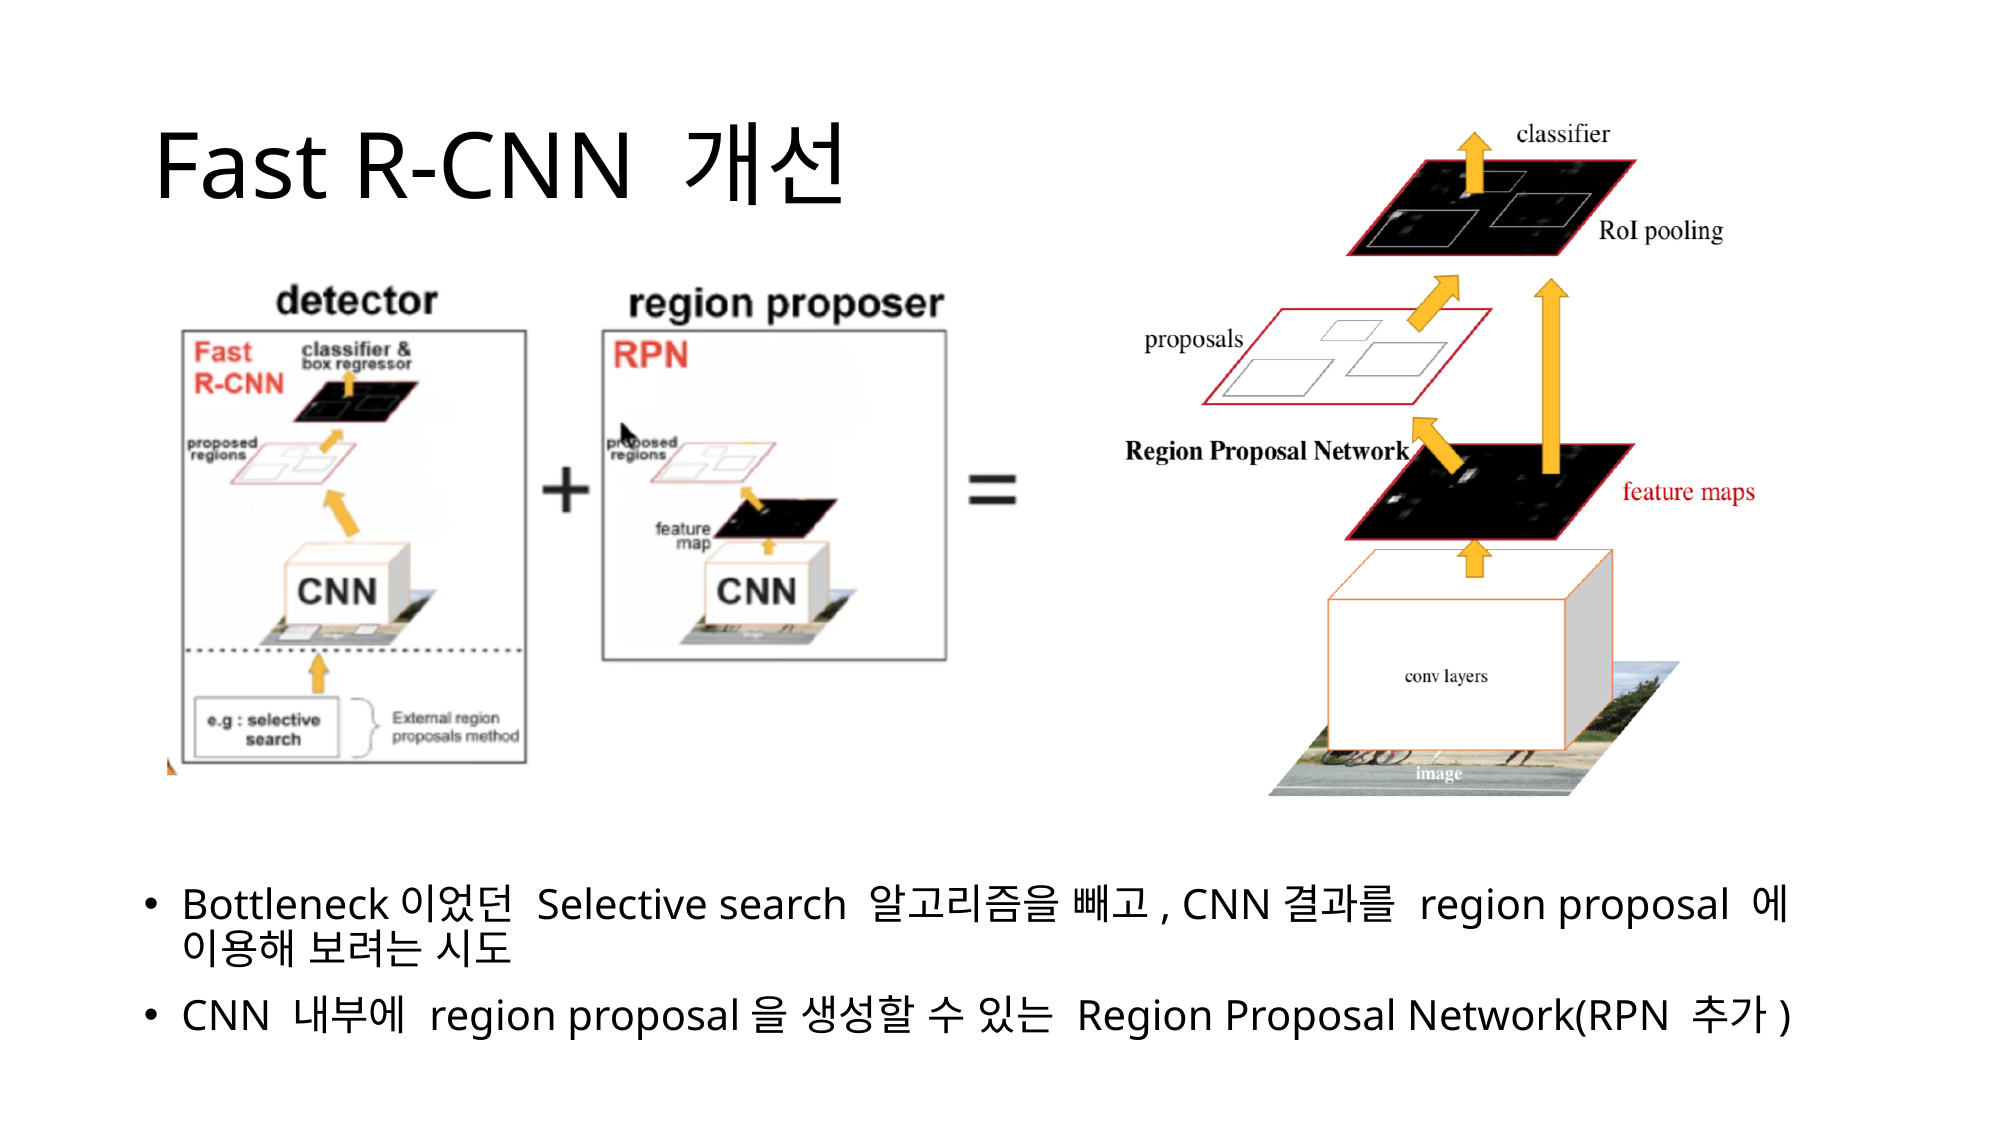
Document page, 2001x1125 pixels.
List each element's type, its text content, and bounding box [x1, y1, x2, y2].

picture [137, 267, 1033, 812]
list Bottleneck이었던 Selective search 알고리즘을 빼고, CNN결과를 region proposal 에 이용해 보려는 시도 CNN 내부에 region proposal을 생성할 수 있는 Region Proposal Network(RPN 추가) [128, 875, 1854, 1094]
picture [1082, 78, 1772, 812]
title Fast R-CNN 개선 [137, 59, 1863, 278]
